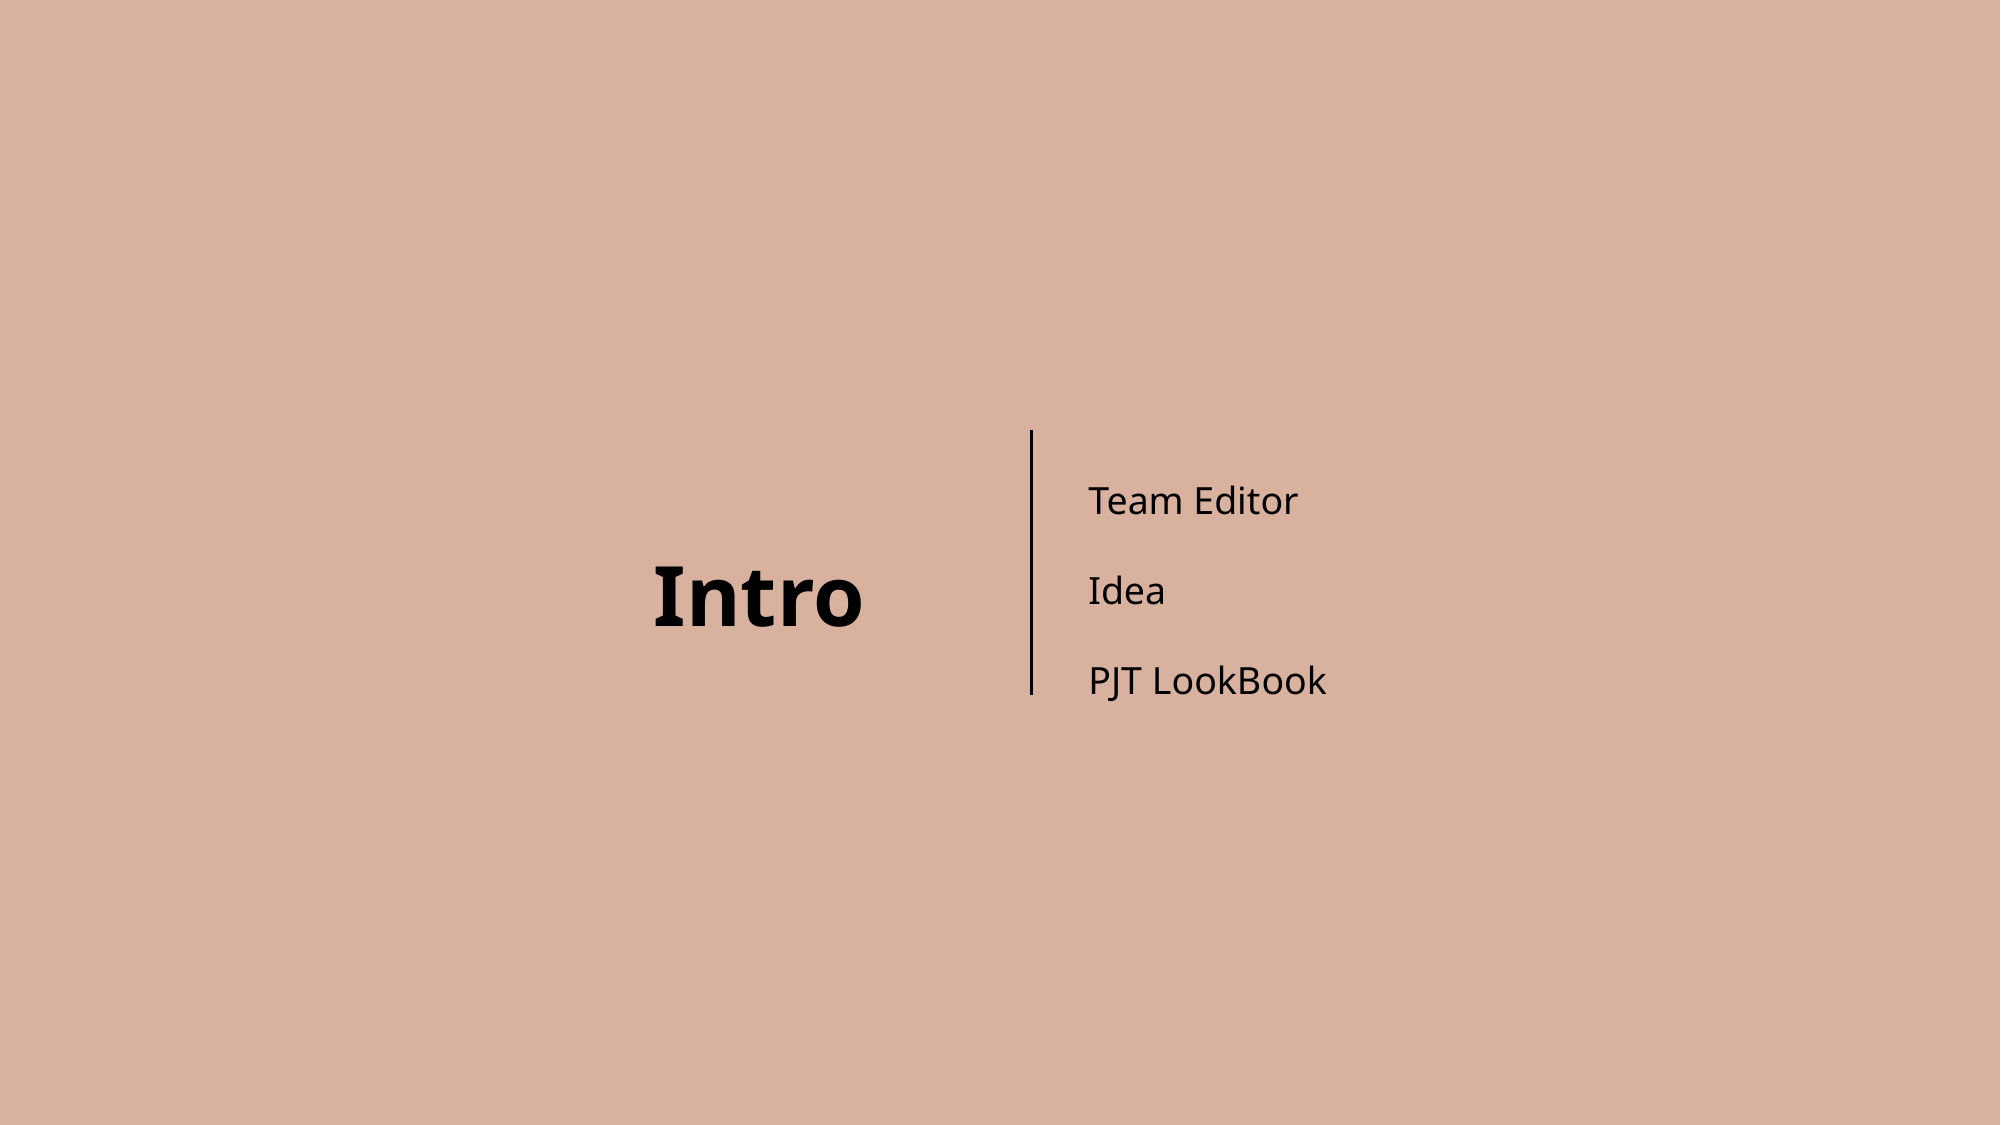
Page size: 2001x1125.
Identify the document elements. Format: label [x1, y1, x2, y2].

text_box [653, 424, 1347, 701]
